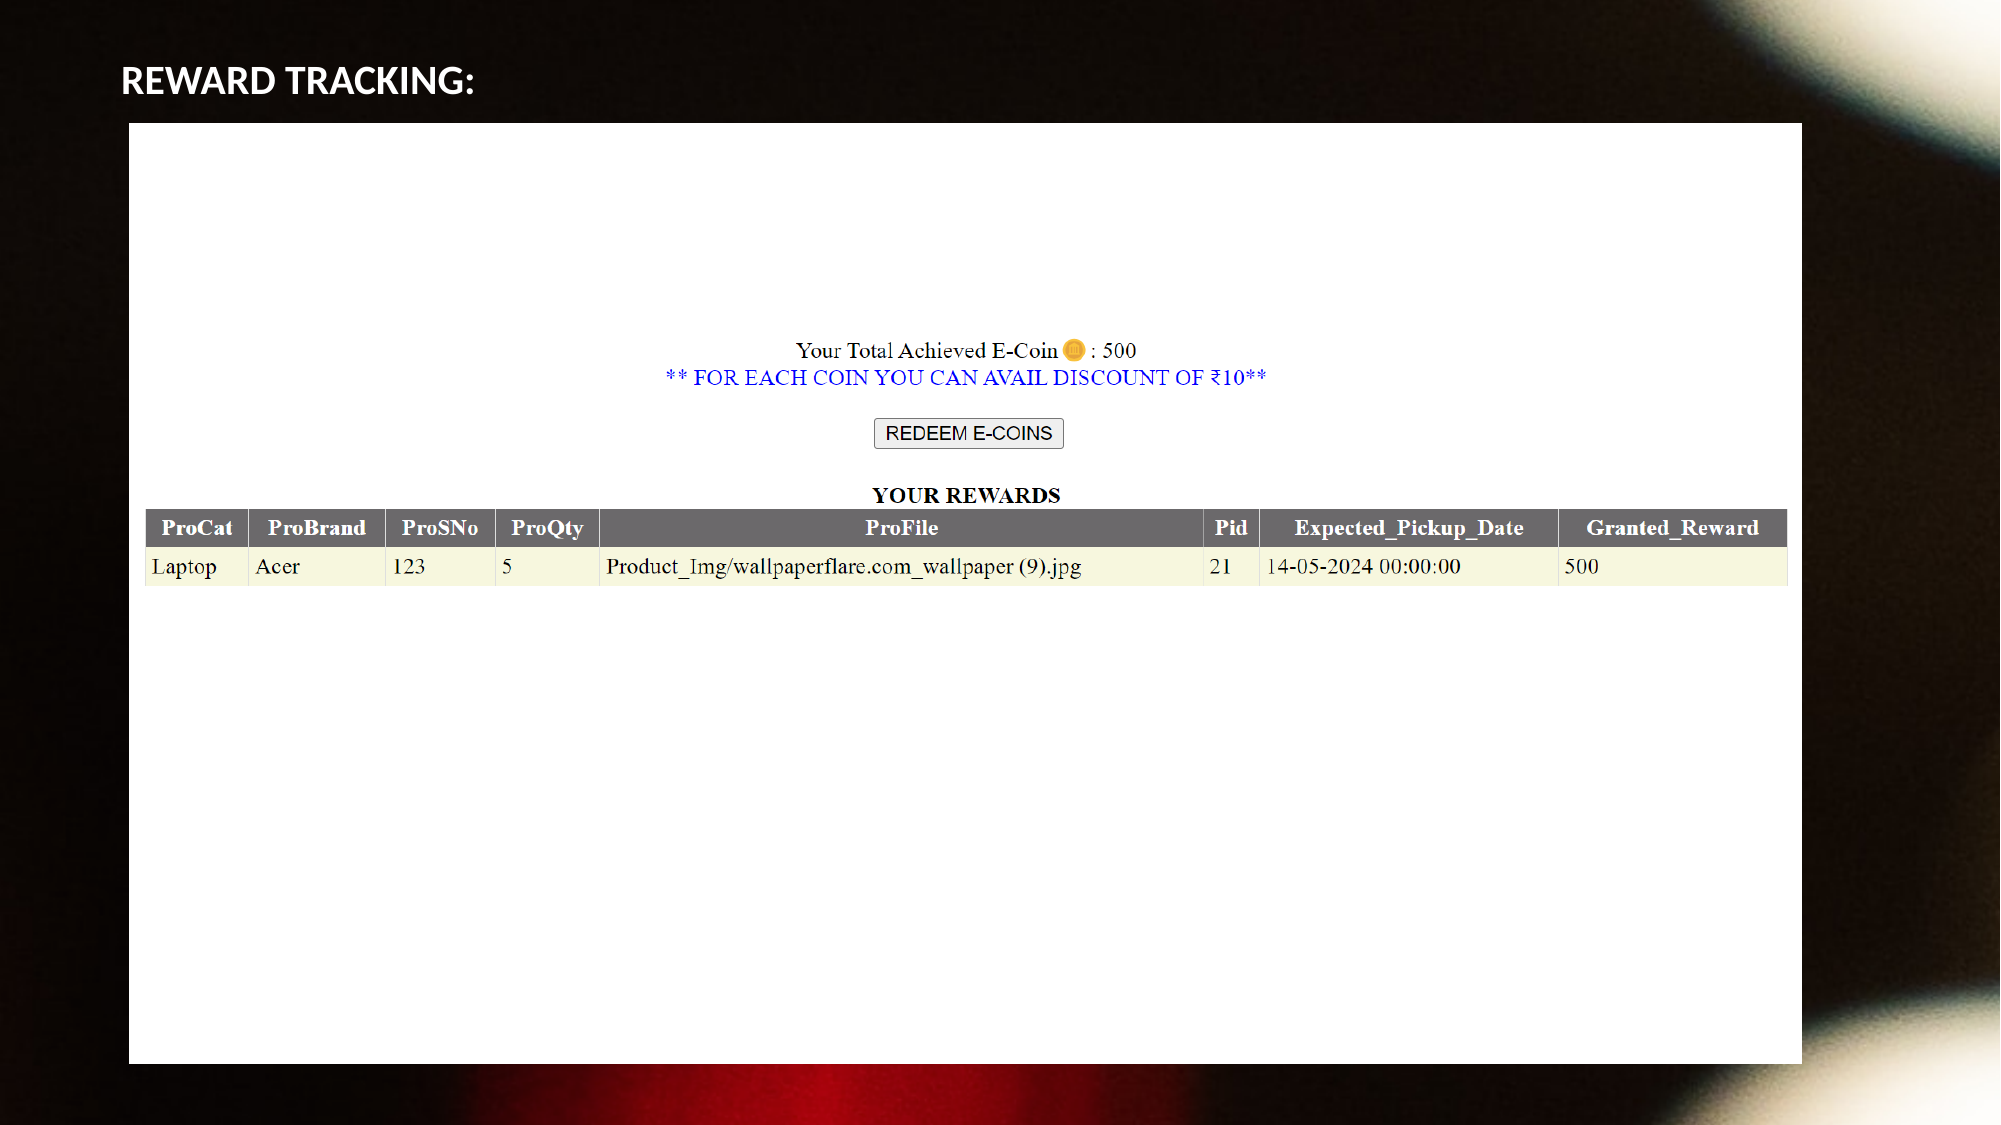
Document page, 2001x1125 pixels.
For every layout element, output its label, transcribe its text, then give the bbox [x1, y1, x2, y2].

picture [0, 0, 2000, 1125]
text_box REWARD TRACKING: [106, 45, 491, 111]
